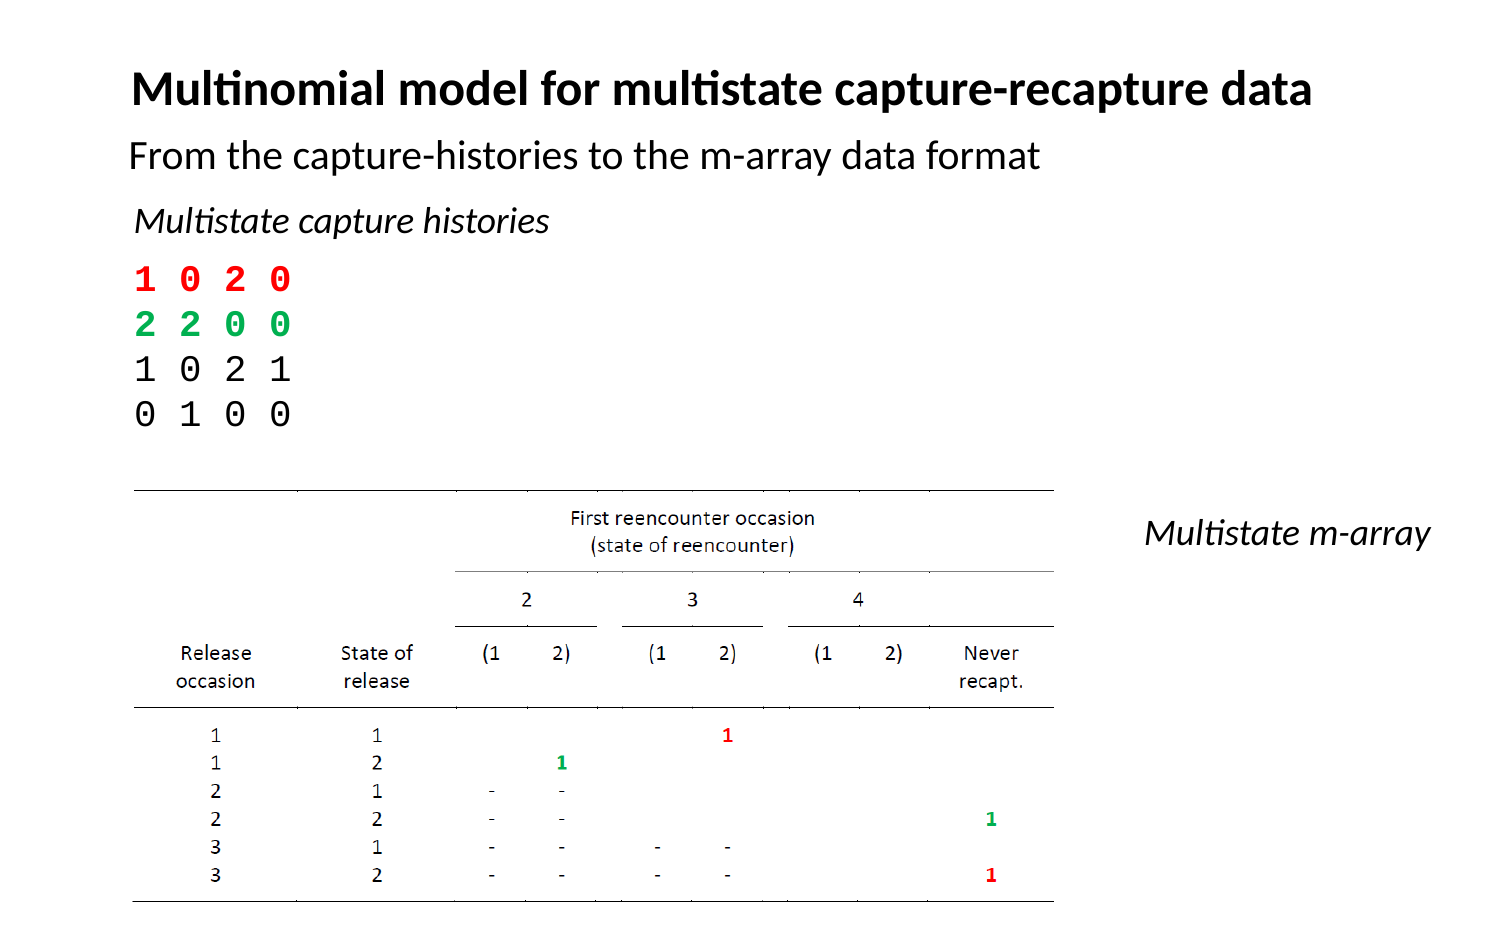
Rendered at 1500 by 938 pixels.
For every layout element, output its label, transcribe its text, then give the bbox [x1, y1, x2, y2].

text_box From the capture-histories to the m-array data format [113, 120, 1057, 185]
picture [117, 472, 1072, 919]
text_box Multistate capture histories [118, 188, 565, 249]
text_box Multinomial model for multistate capture-recapture data [116, 47, 1329, 123]
text_box Multistate m-array [1129, 500, 1446, 561]
text_box 1 0 2 0 2 2 0 0 1 0 2 1 0 1 0 0 [119, 249, 307, 441]
